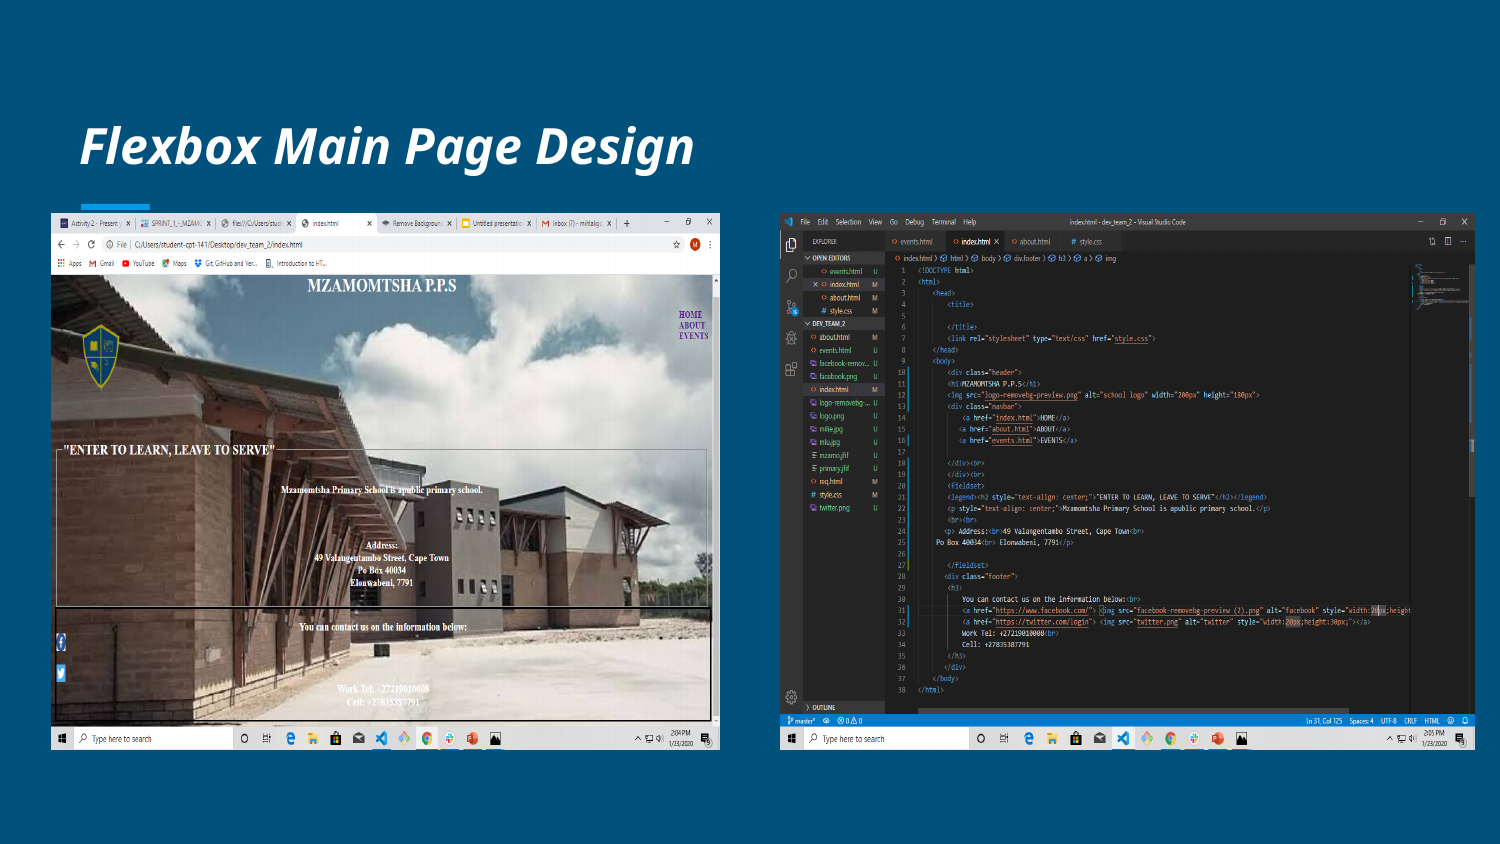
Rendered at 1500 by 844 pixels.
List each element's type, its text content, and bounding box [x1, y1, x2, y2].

picture [52, 214, 719, 749]
title Flexbox Main Page Design [51, 76, 1424, 190]
picture [781, 214, 1474, 749]
